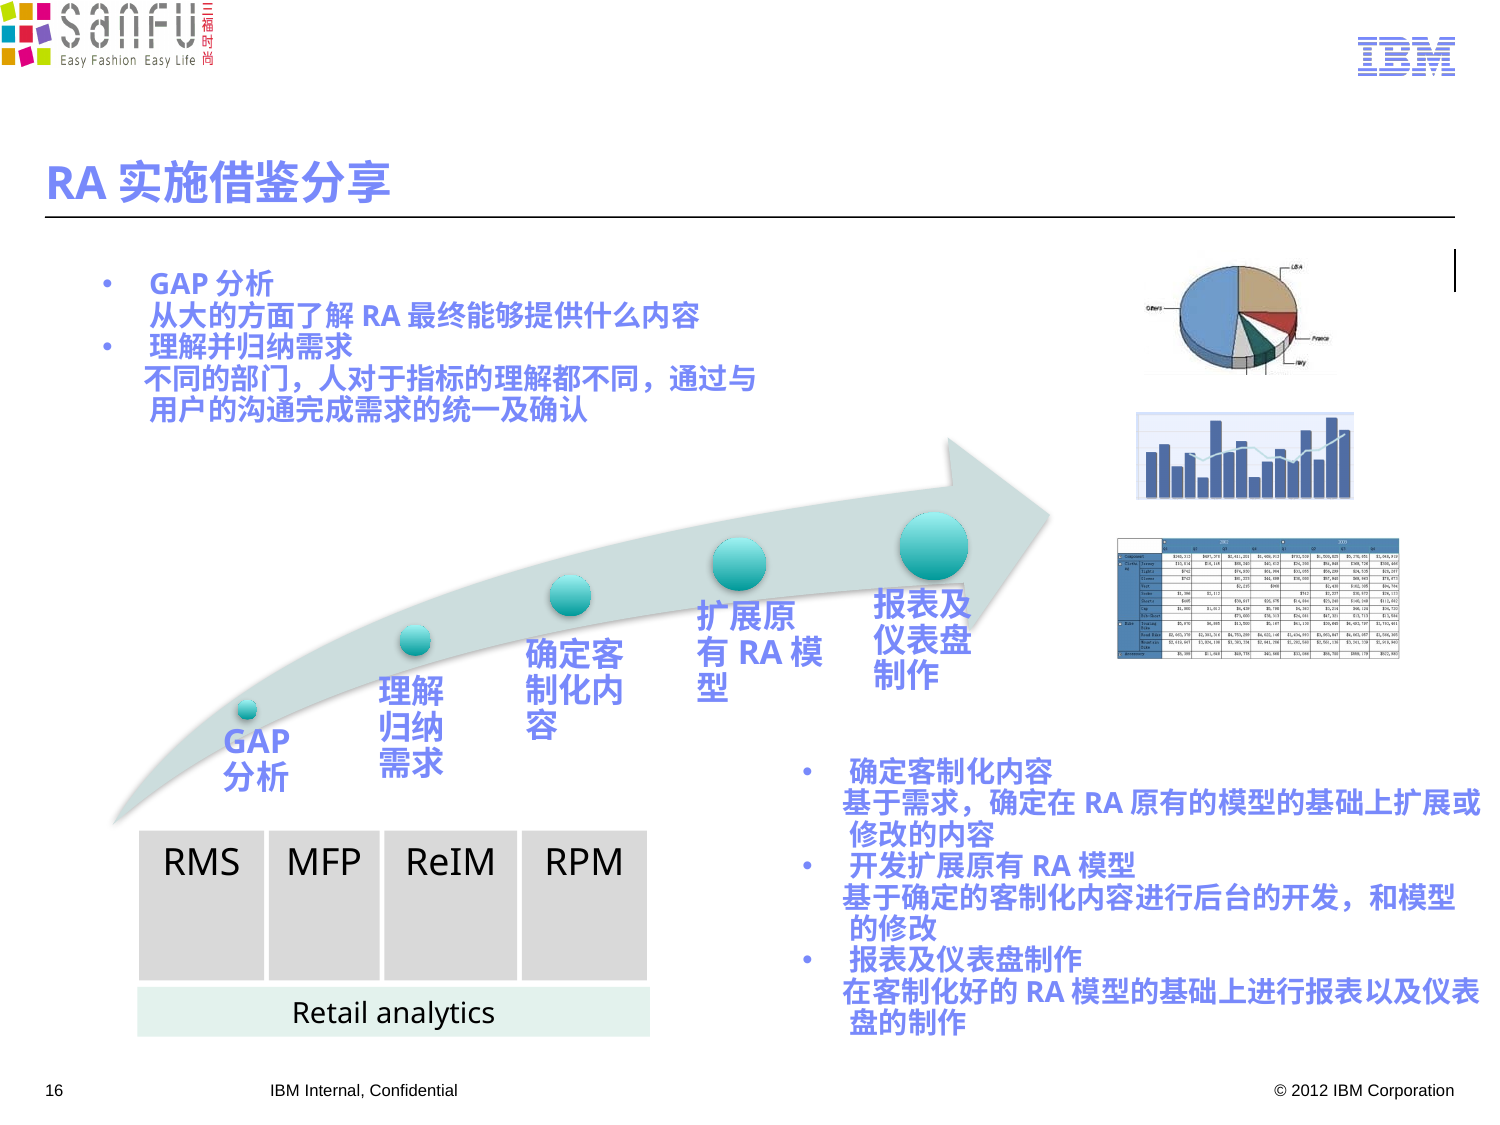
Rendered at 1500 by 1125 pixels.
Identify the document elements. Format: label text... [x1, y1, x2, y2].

text_box RMS [139, 872, 265, 981]
title RA实施借鉴分享 [29, 111, 1456, 218]
footer IBM Internal, Confidential [254, 1072, 1231, 1103]
picture [1115, 537, 1401, 659]
picture [1144, 249, 1337, 376]
picture [1135, 412, 1354, 501]
text_box RPM [521, 872, 647, 981]
slide_number 16 [29, 1072, 91, 1103]
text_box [62, 324, 1476, 863]
picture [0, 1, 213, 68]
text_box MFP [268, 872, 380, 981]
picture [1358, 37, 1455, 76]
text_box 确定客制化内容 基于需求，确定在RA原有的模型的基础上扩展或 修改的内容 开发扩展原有RA模型 基于确定的客制化内容进行后台的开发，和模型 的修改 报表及仪表盘制作 在客制化好的RA模型的基础上进行报表以及仪表 盘的制作 [787, 749, 1500, 1048]
text_box GAP分析 从大的方面了解RA最终能够提供什么内容 理解并归纳需求 不同的部门，人对于指标的理解都不同，通过与 用户的沟通完成需求的统一及确认 [87, 262, 800, 323]
text_box ReIM [384, 872, 518, 981]
text_box Retail analytics [137, 986, 650, 1037]
